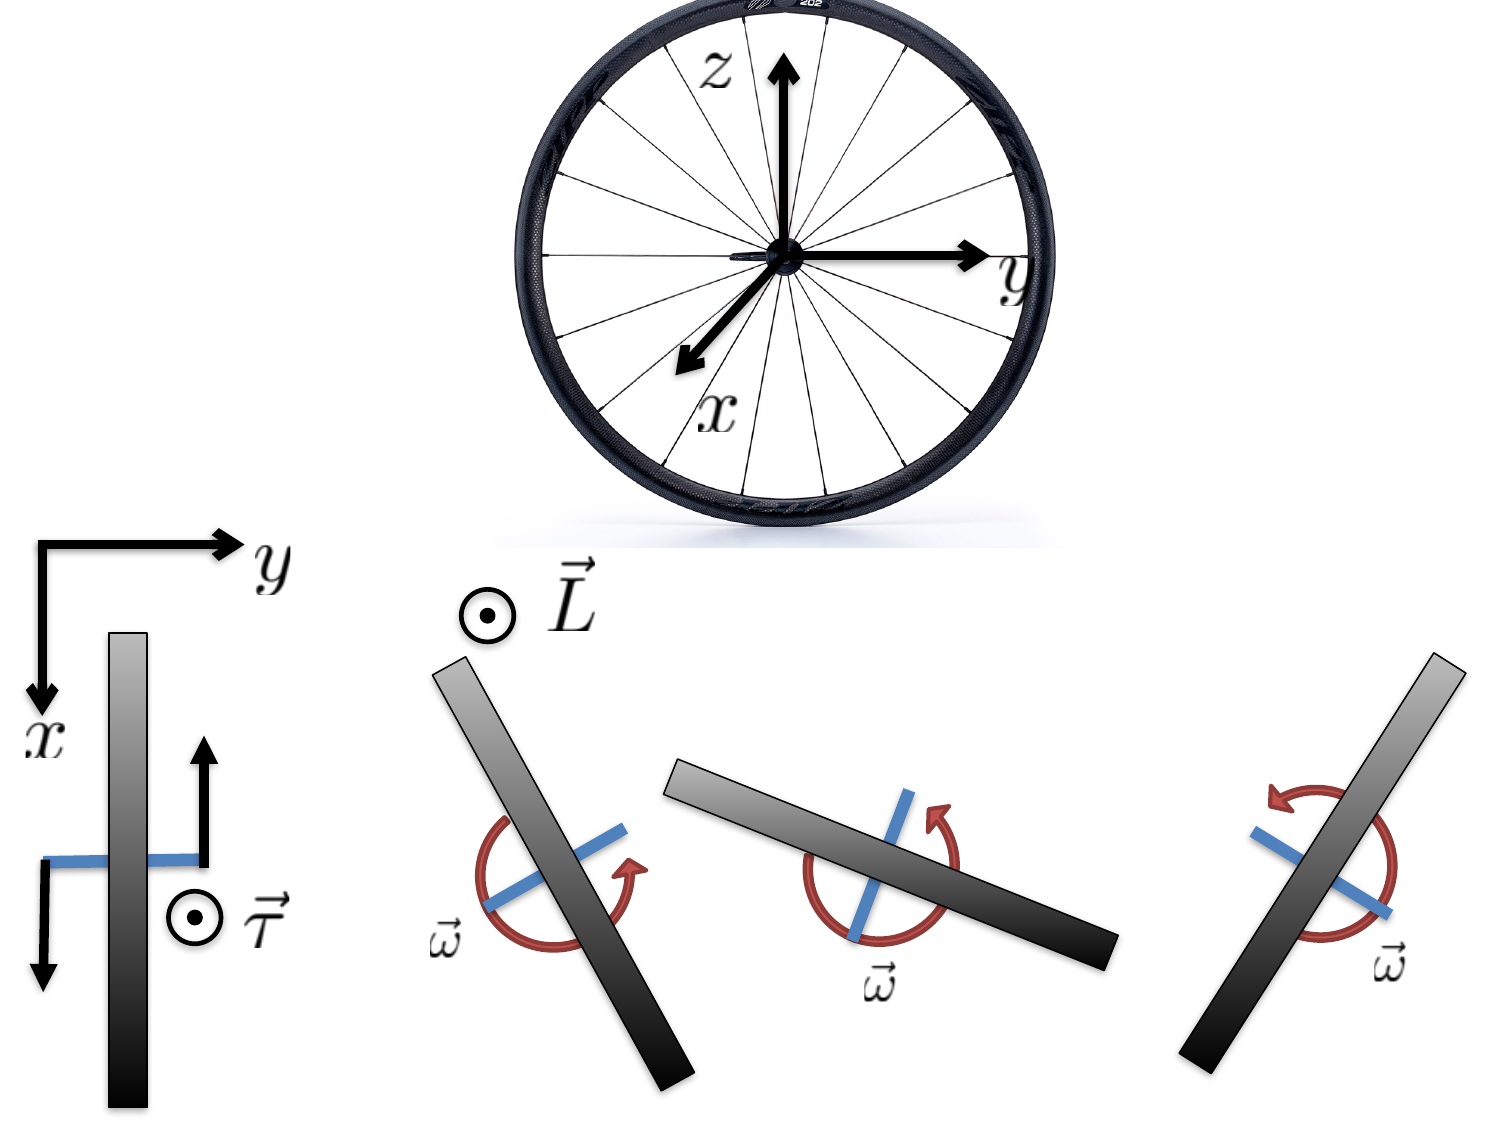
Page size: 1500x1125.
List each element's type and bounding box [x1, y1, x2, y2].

picture [546, 555, 596, 631]
text_box [108, 871, 148, 1108]
text_box [675, 255, 784, 376]
picture [254, 544, 291, 595]
picture [25, 722, 66, 759]
text_box [461, 589, 515, 643]
picture [492, 0, 1076, 548]
text_box [1245, 627, 1407, 1104]
text_box [108, 632, 148, 858]
text_box [42, 859, 46, 993]
text_box [46, 859, 199, 863]
text_box [168, 890, 222, 945]
picture [429, 917, 462, 958]
text_box [808, 631, 970, 1107]
picture [243, 890, 290, 948]
text_box [478, 638, 641, 1114]
